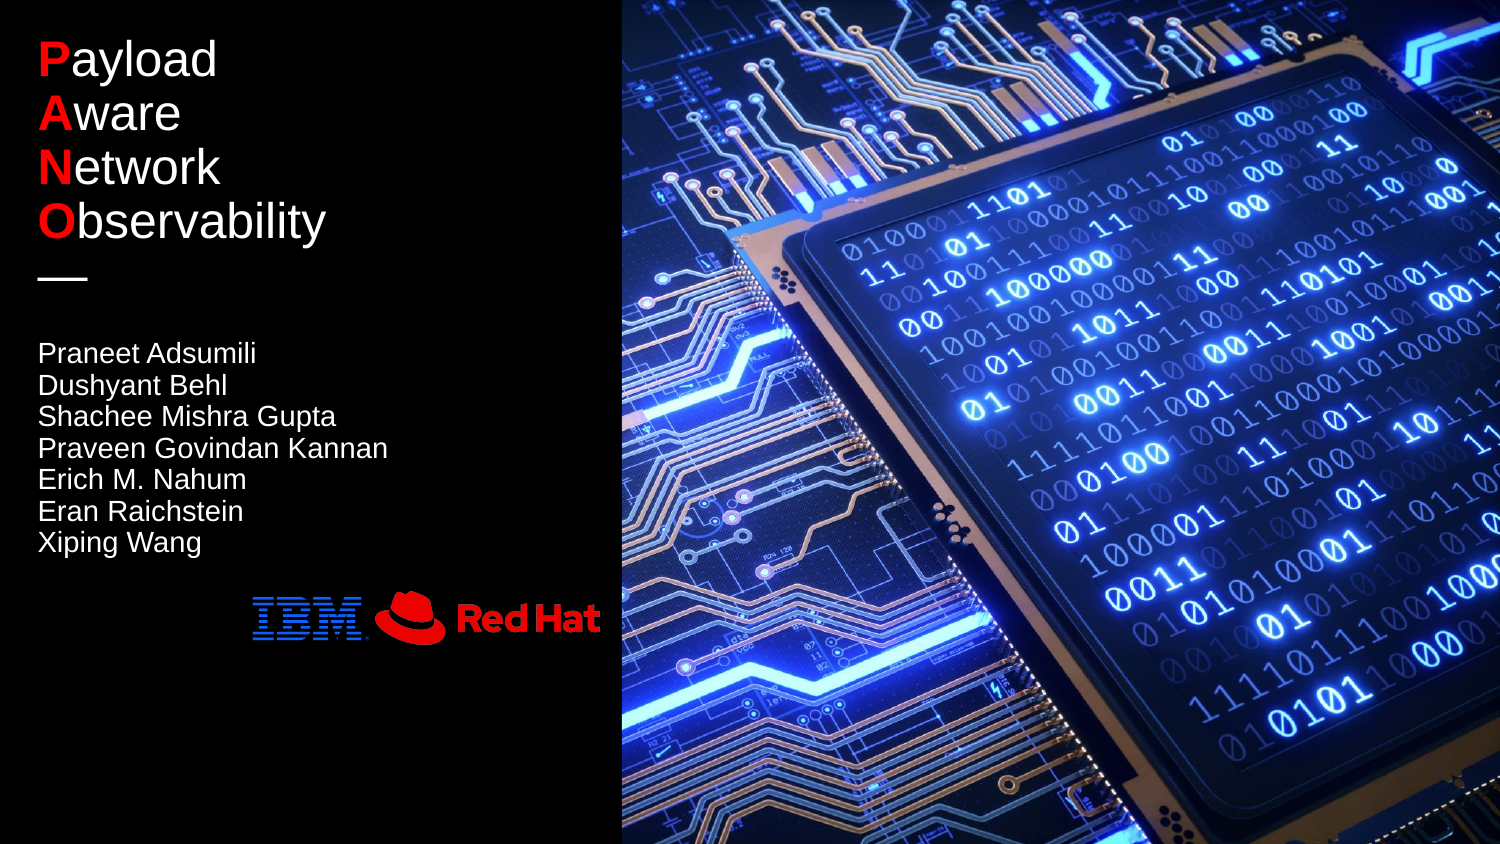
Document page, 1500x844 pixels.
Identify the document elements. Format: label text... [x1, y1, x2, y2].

picture [621, 0, 1500, 844]
picture [209, 553, 600, 684]
title Payload Aware Network Observability — Praneet Adsumili Dushyant Behl Shachee Mishra Gupta Praveen Govindan Kannan Erich M. Nahum Eran Raichstein Xiping Wang [37, 33, 565, 621]
